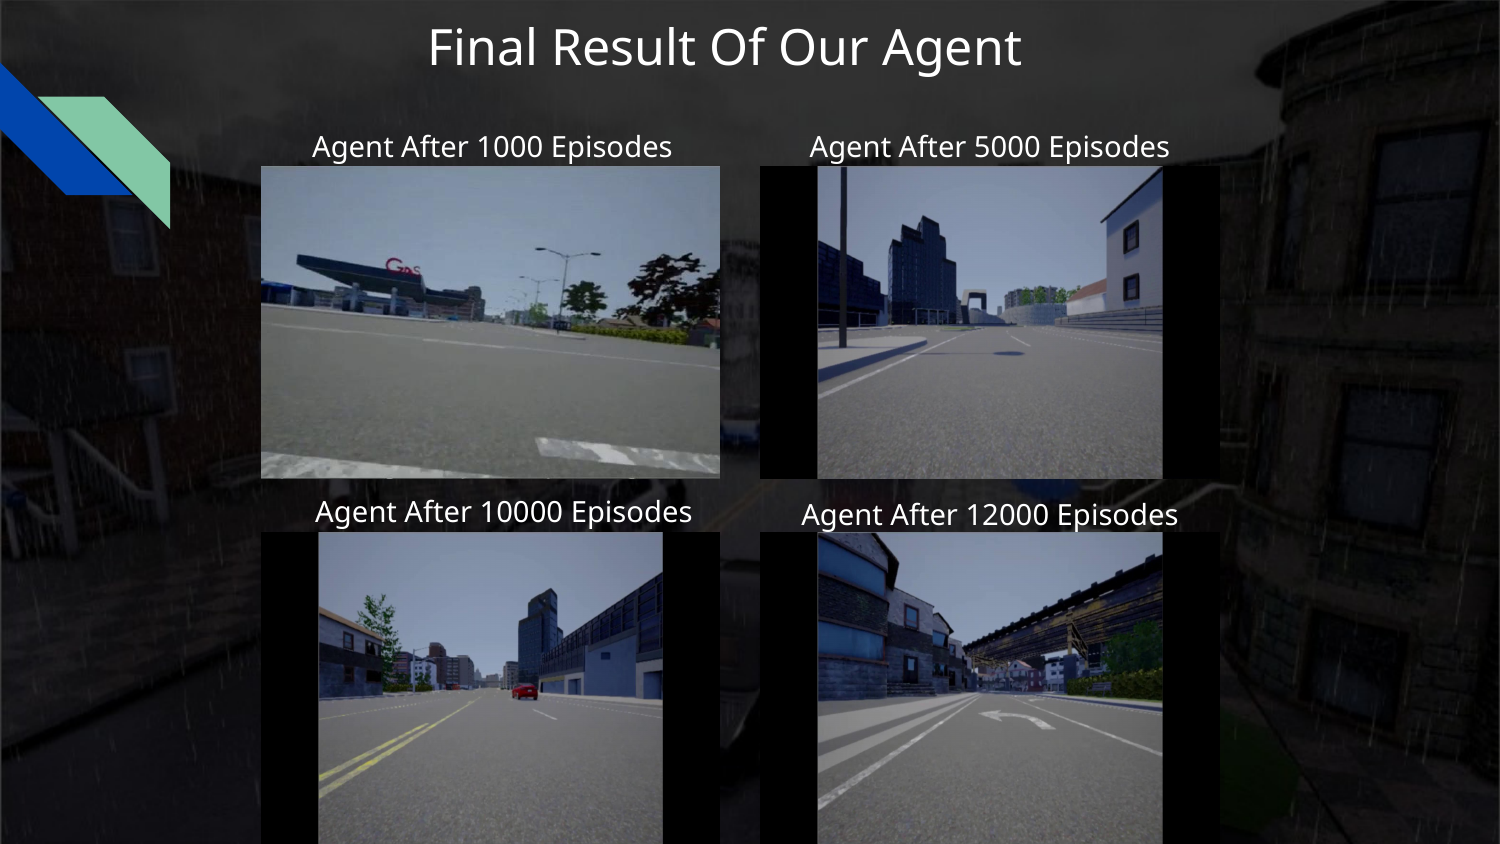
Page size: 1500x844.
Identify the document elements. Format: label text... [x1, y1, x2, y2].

text_box Agent After 1000 Episodes [265, 112, 720, 157]
title Final Result Of Our Agent [122, 0, 1328, 73]
text_box Agent After 12000 Episodes [762, 487, 1218, 531]
text_box Agent After 10000 Episodes [276, 478, 732, 522]
picture [0, 0, 1500, 844]
text_box Agent After 5000 Episodes [762, 112, 1218, 157]
